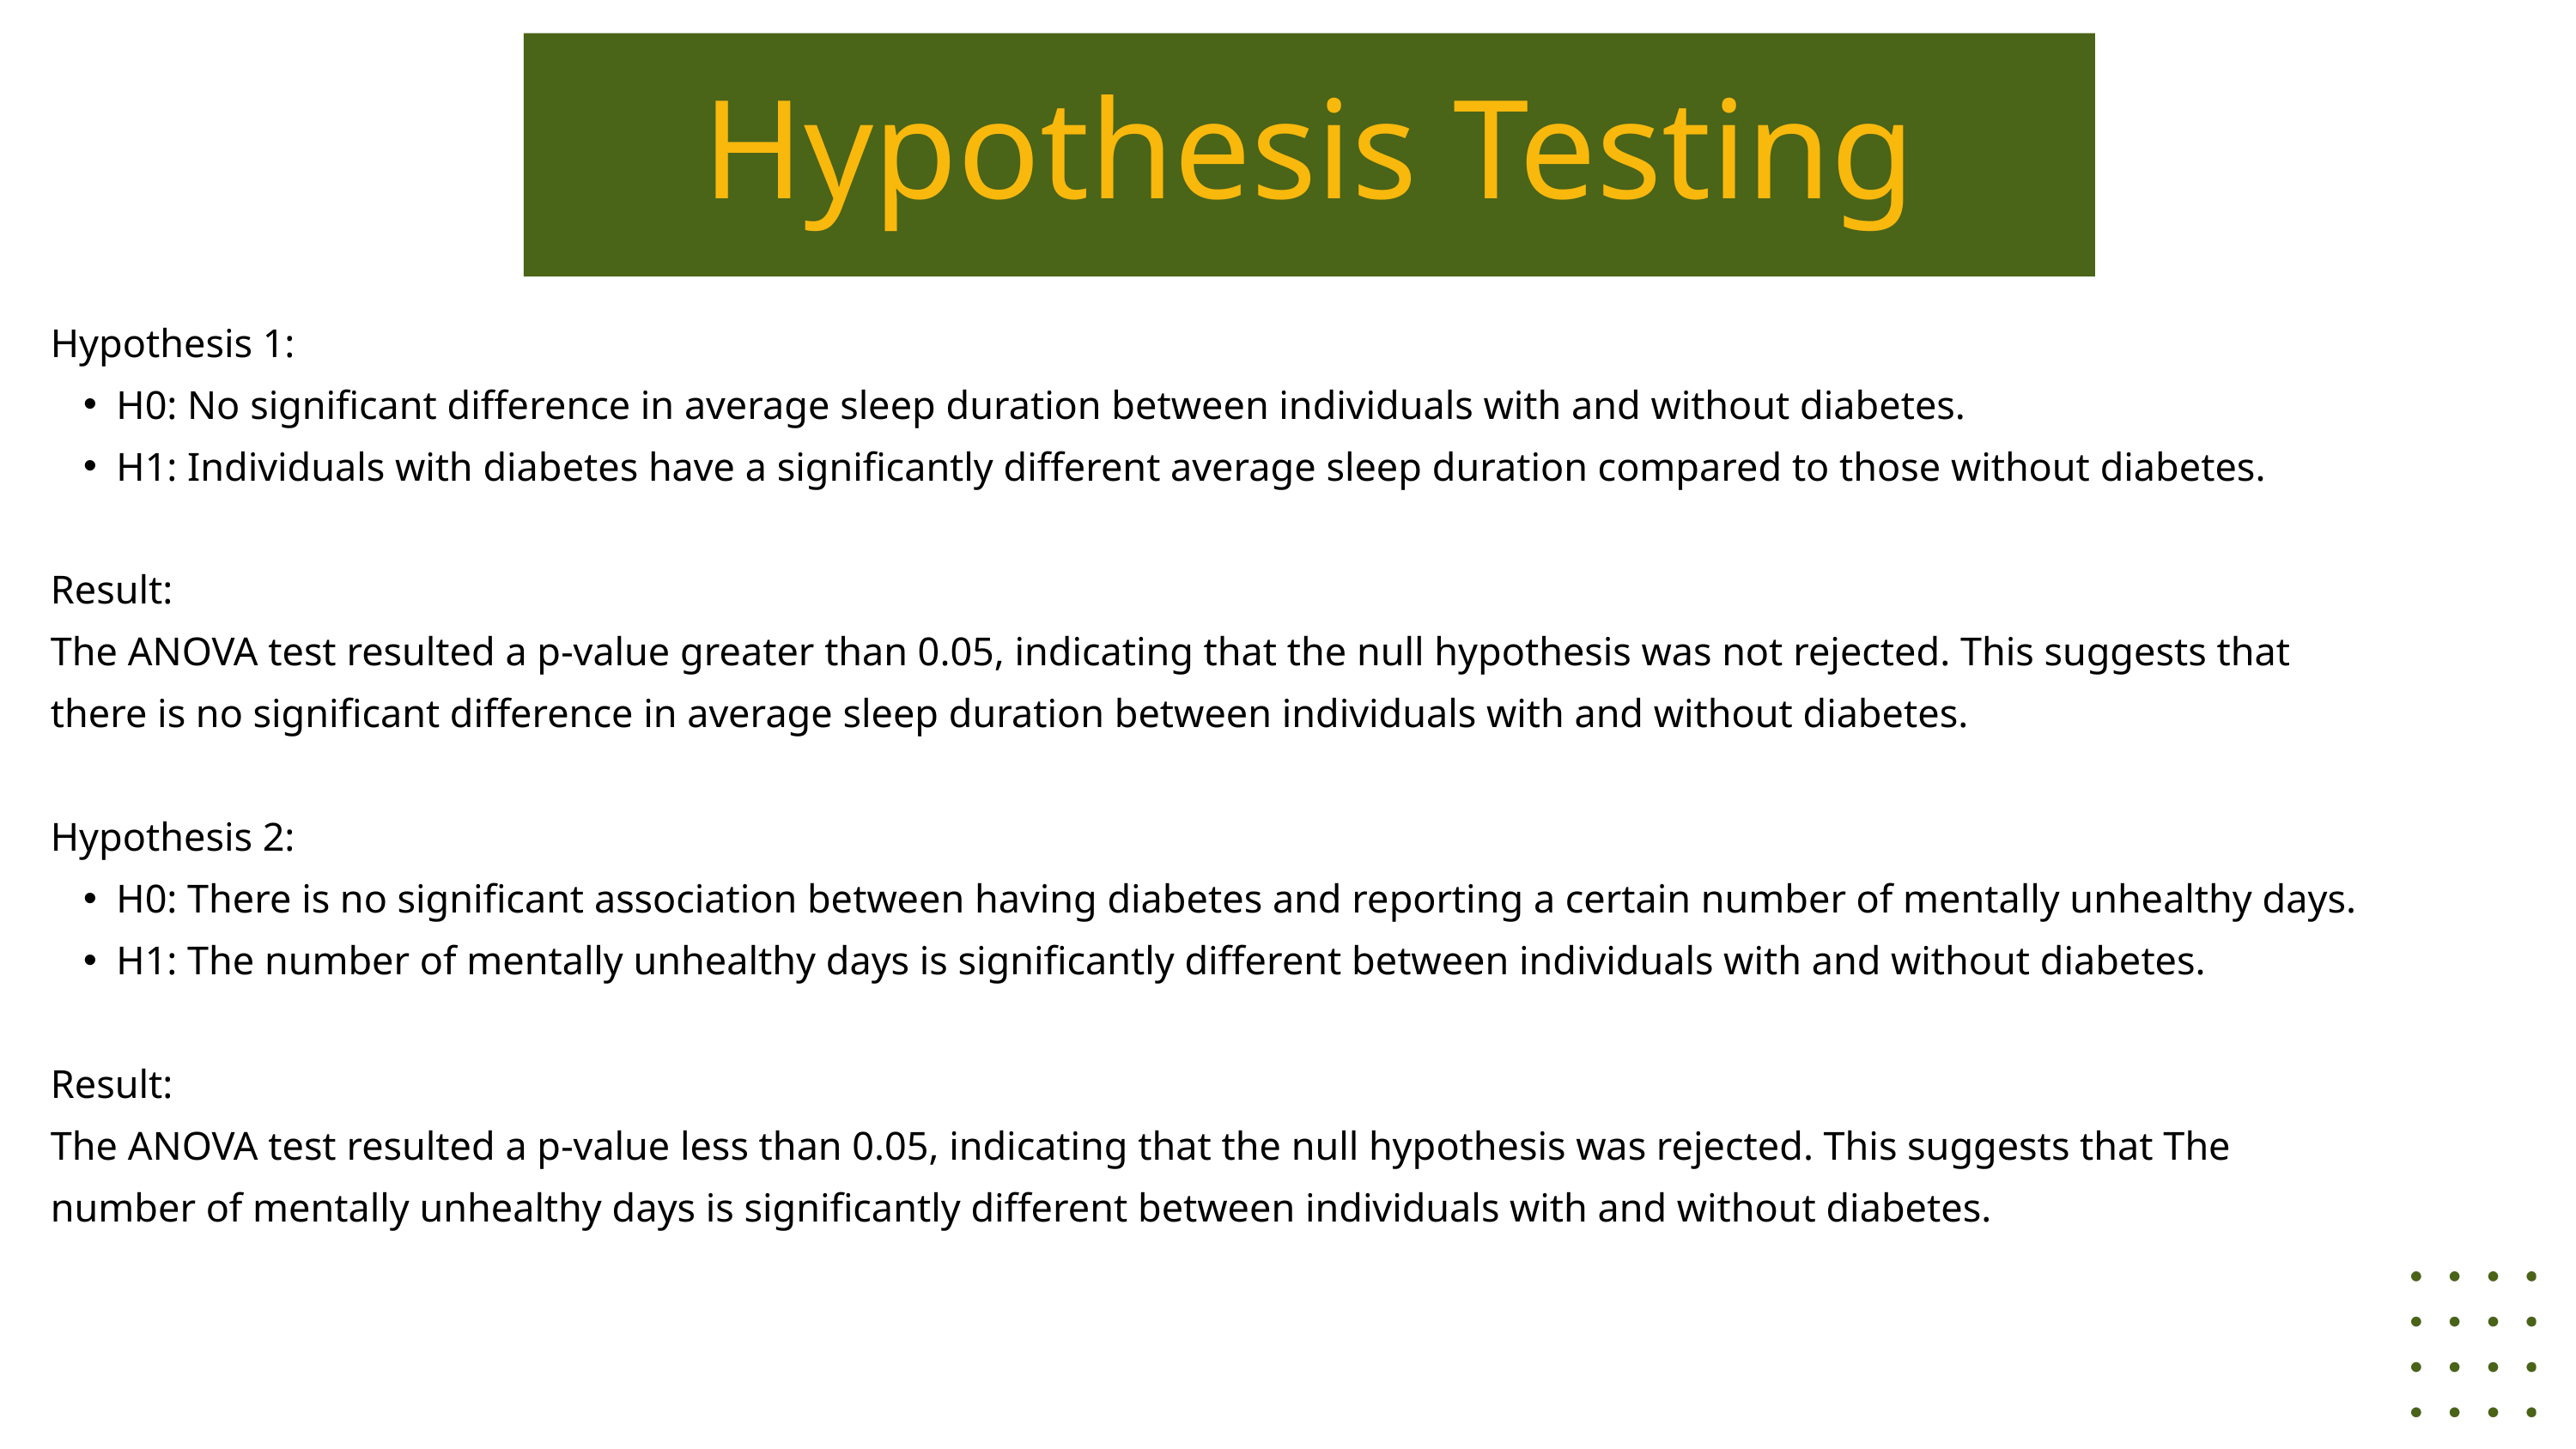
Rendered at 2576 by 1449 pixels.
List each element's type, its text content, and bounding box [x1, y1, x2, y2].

text_box [2411, 1271, 2537, 1418]
text_box Hypothesis 1: H0: No significant difference in average sleep duration between individuals with and without diabetes. H1: Individuals with diabetes have a significantly different average sleep duration compared to those without diabetes. Result: The ANOVA test resulted a p-value greater than 0.05, indicating that the null hypothesis was not rejected. This suggests that there is no significant difference in average sleep duration between individuals with and without diabetes. Hypothesis 2: H0: There is no significant association between having diabetes and reporting a certain number of mentally unhealthy days. H1: The number of mentally unhealthy days is significantly different between individuals with and without diabetes. Result: The ANOVA test resulted a p-value less than 0.05, indicating that the null hypothesis was rejected. This suggests that The number of mentally unhealthy days is significantly different between individuals with and without diabetes. [50, 303, 2382, 1449]
text_box Hypothesis Testing [544, 106, 2074, 227]
text_box [523, 33, 2095, 277]
